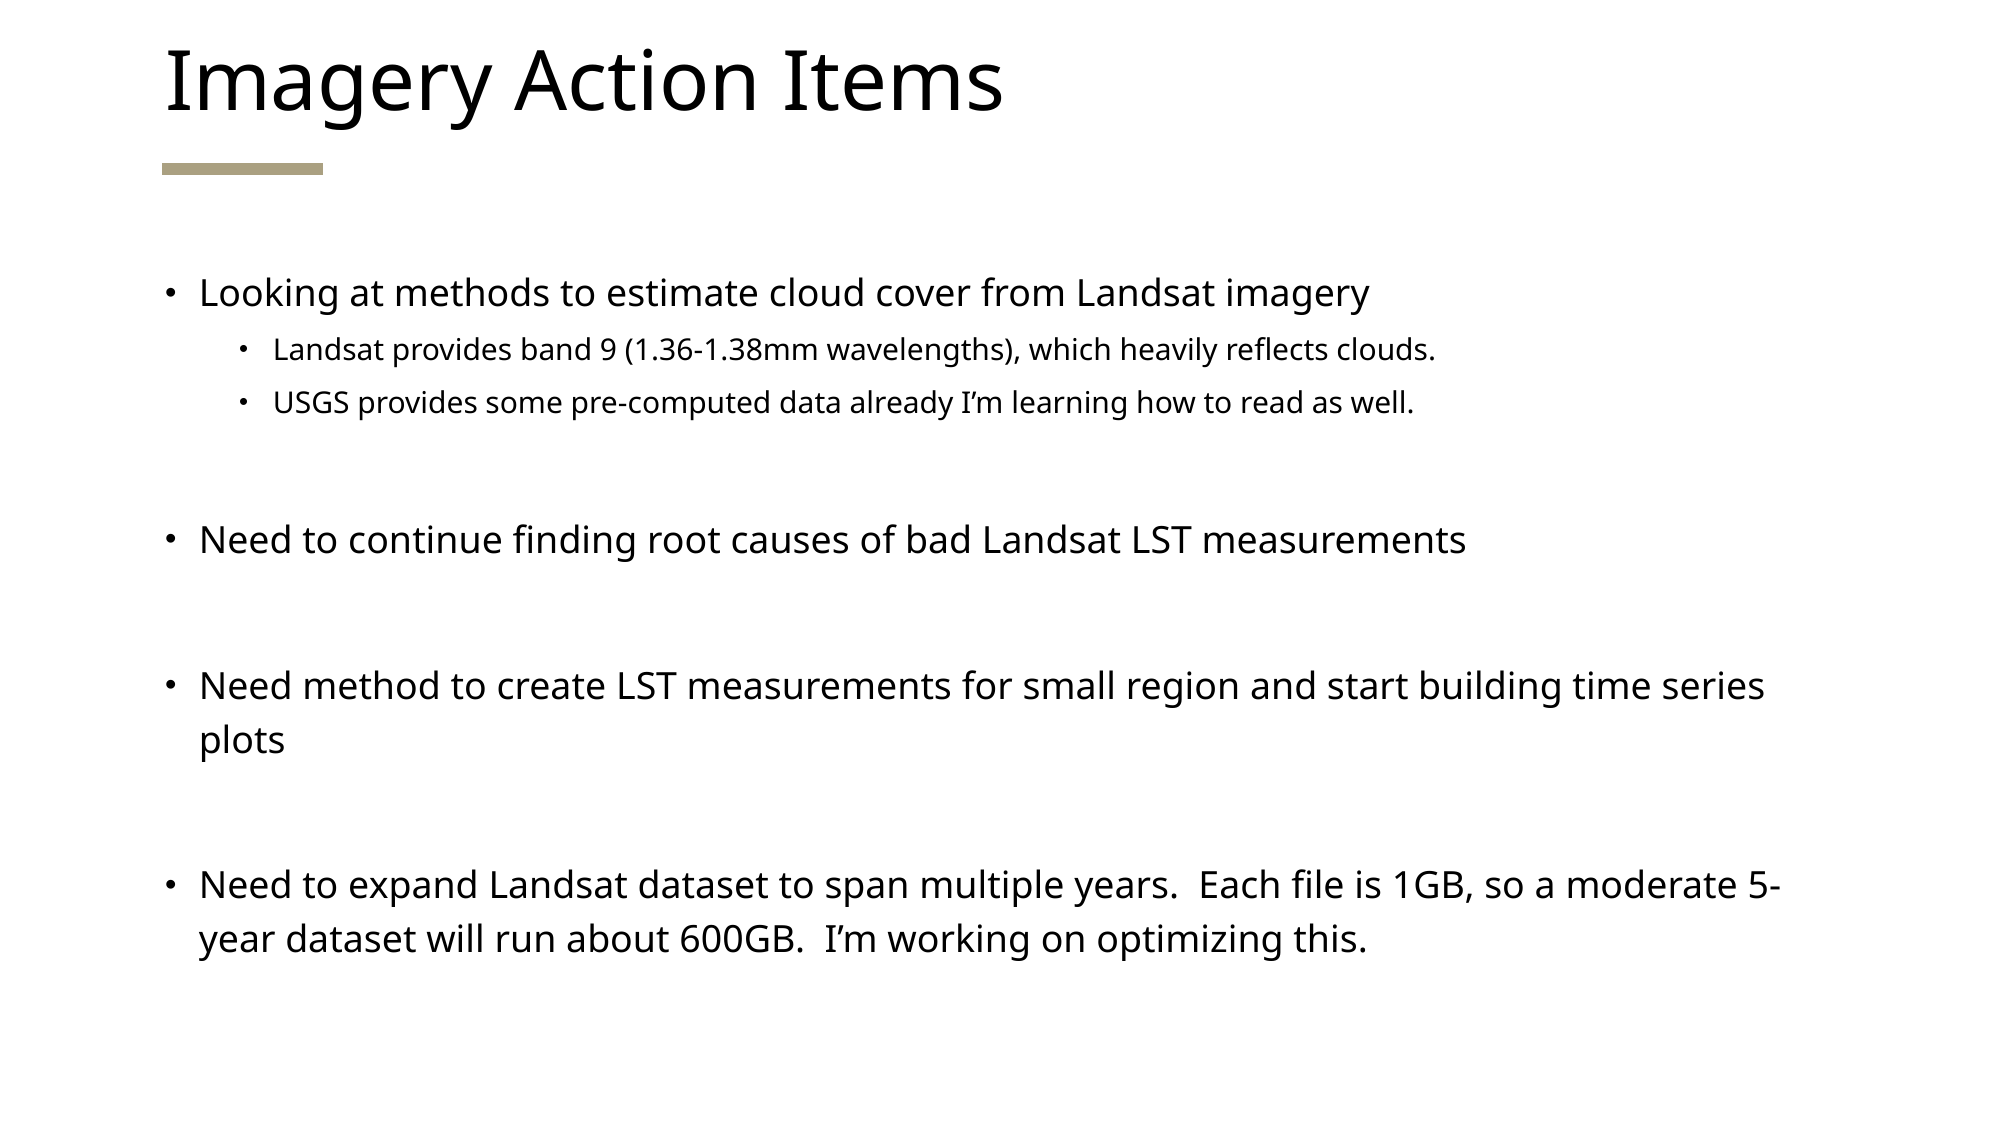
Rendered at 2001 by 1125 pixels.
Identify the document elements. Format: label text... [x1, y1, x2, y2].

title Imagery Action Items [150, 19, 1850, 215]
list Looking at methods to estimate cloud cover from Landsat imagery Landsat provides band 9 (1.36-1.38mm wavelengths), which heavily reflects clouds. USGS provides some pre-computed data already I’m learning how to read as well. Need to continue finding root causes of bad Landsat LST measurements Need method to create LST measurements for small region and start building time series plots Need to expand Landsat dataset to span multiple years. Each file is 1GB, so a moderate 5-year dataset will run about 600GB. I’m working on optimizing this. [150, 252, 1850, 975]
